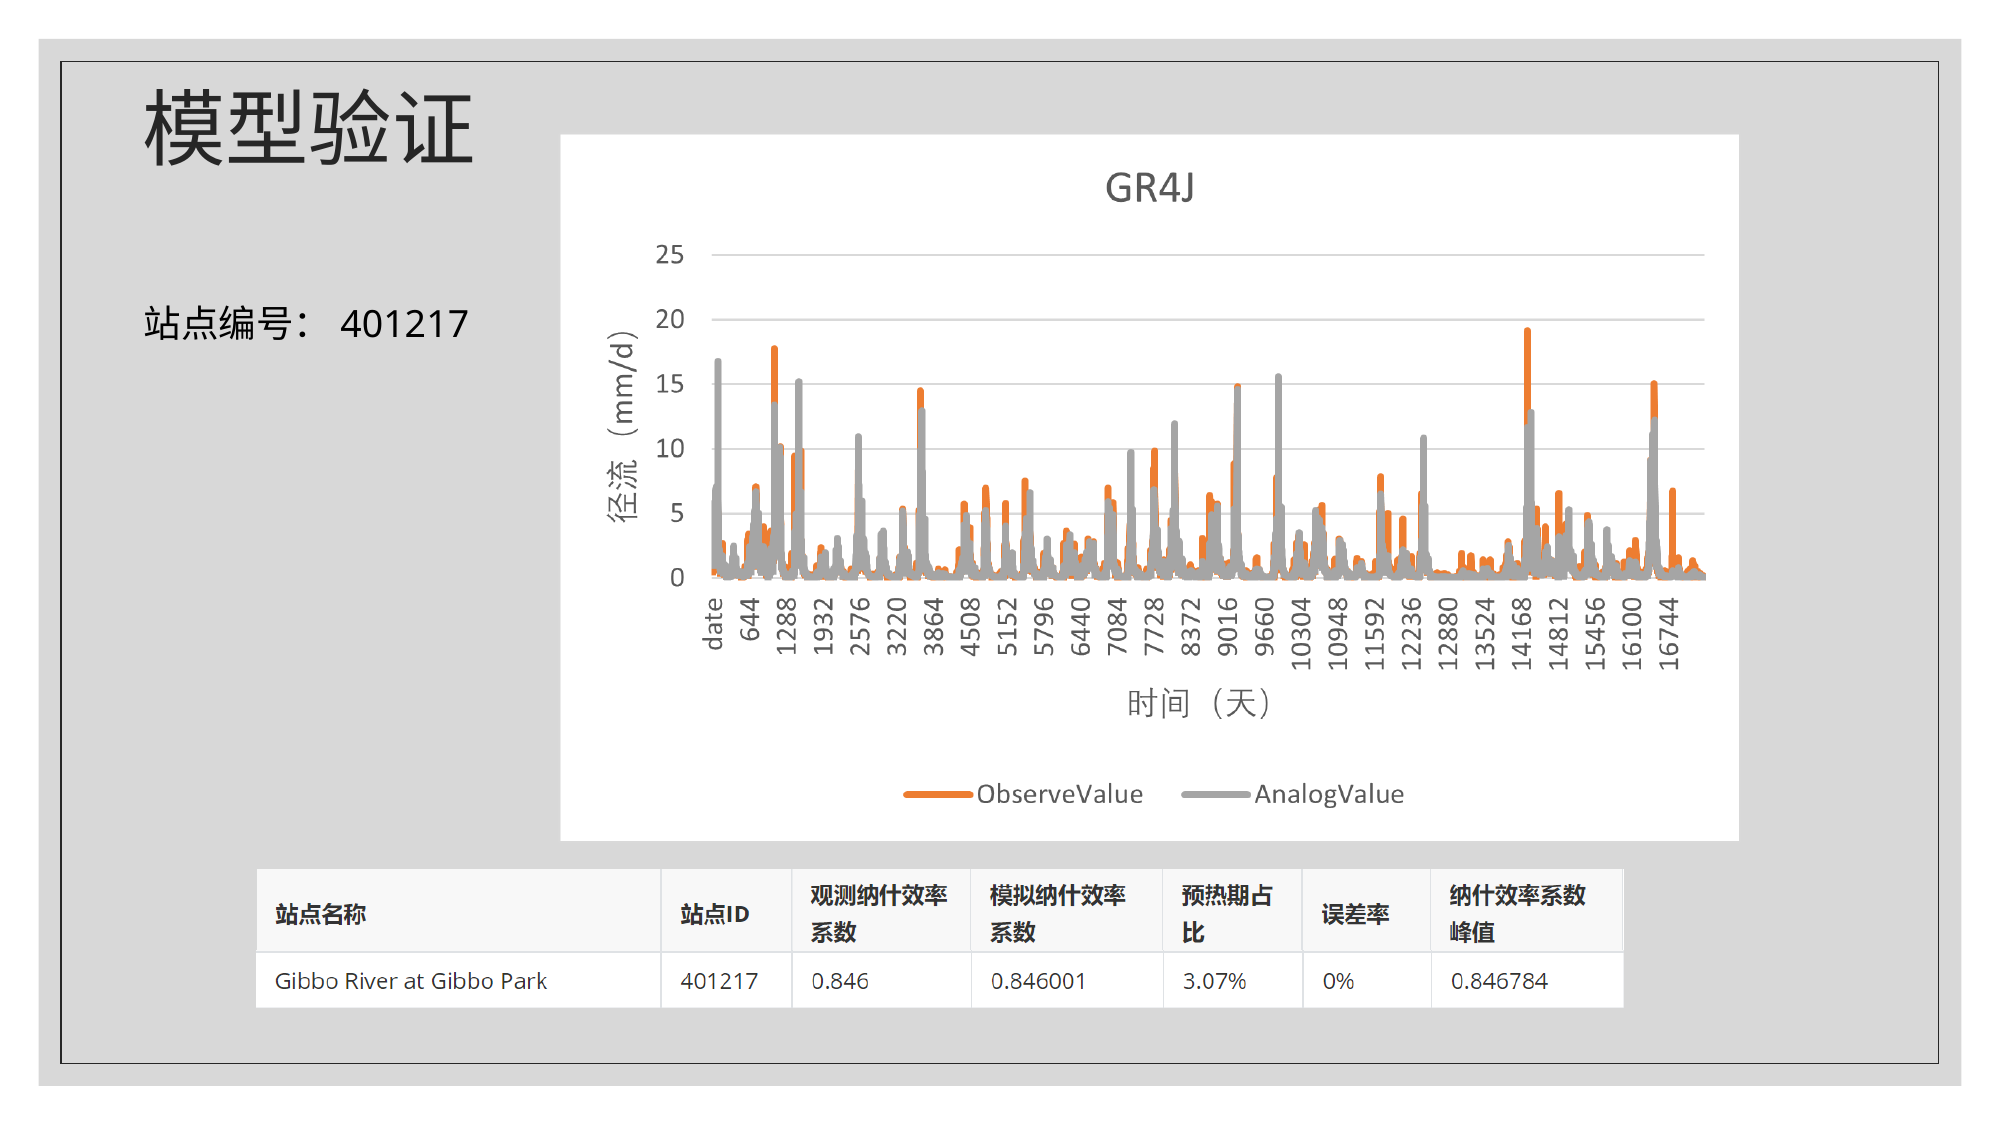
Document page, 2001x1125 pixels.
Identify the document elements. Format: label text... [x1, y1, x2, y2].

text_box 站点编号：401217 [129, 293, 485, 353]
title 模型验证 [60, 60, 558, 205]
picture [557, 132, 1741, 843]
picture [256, 869, 1624, 1008]
